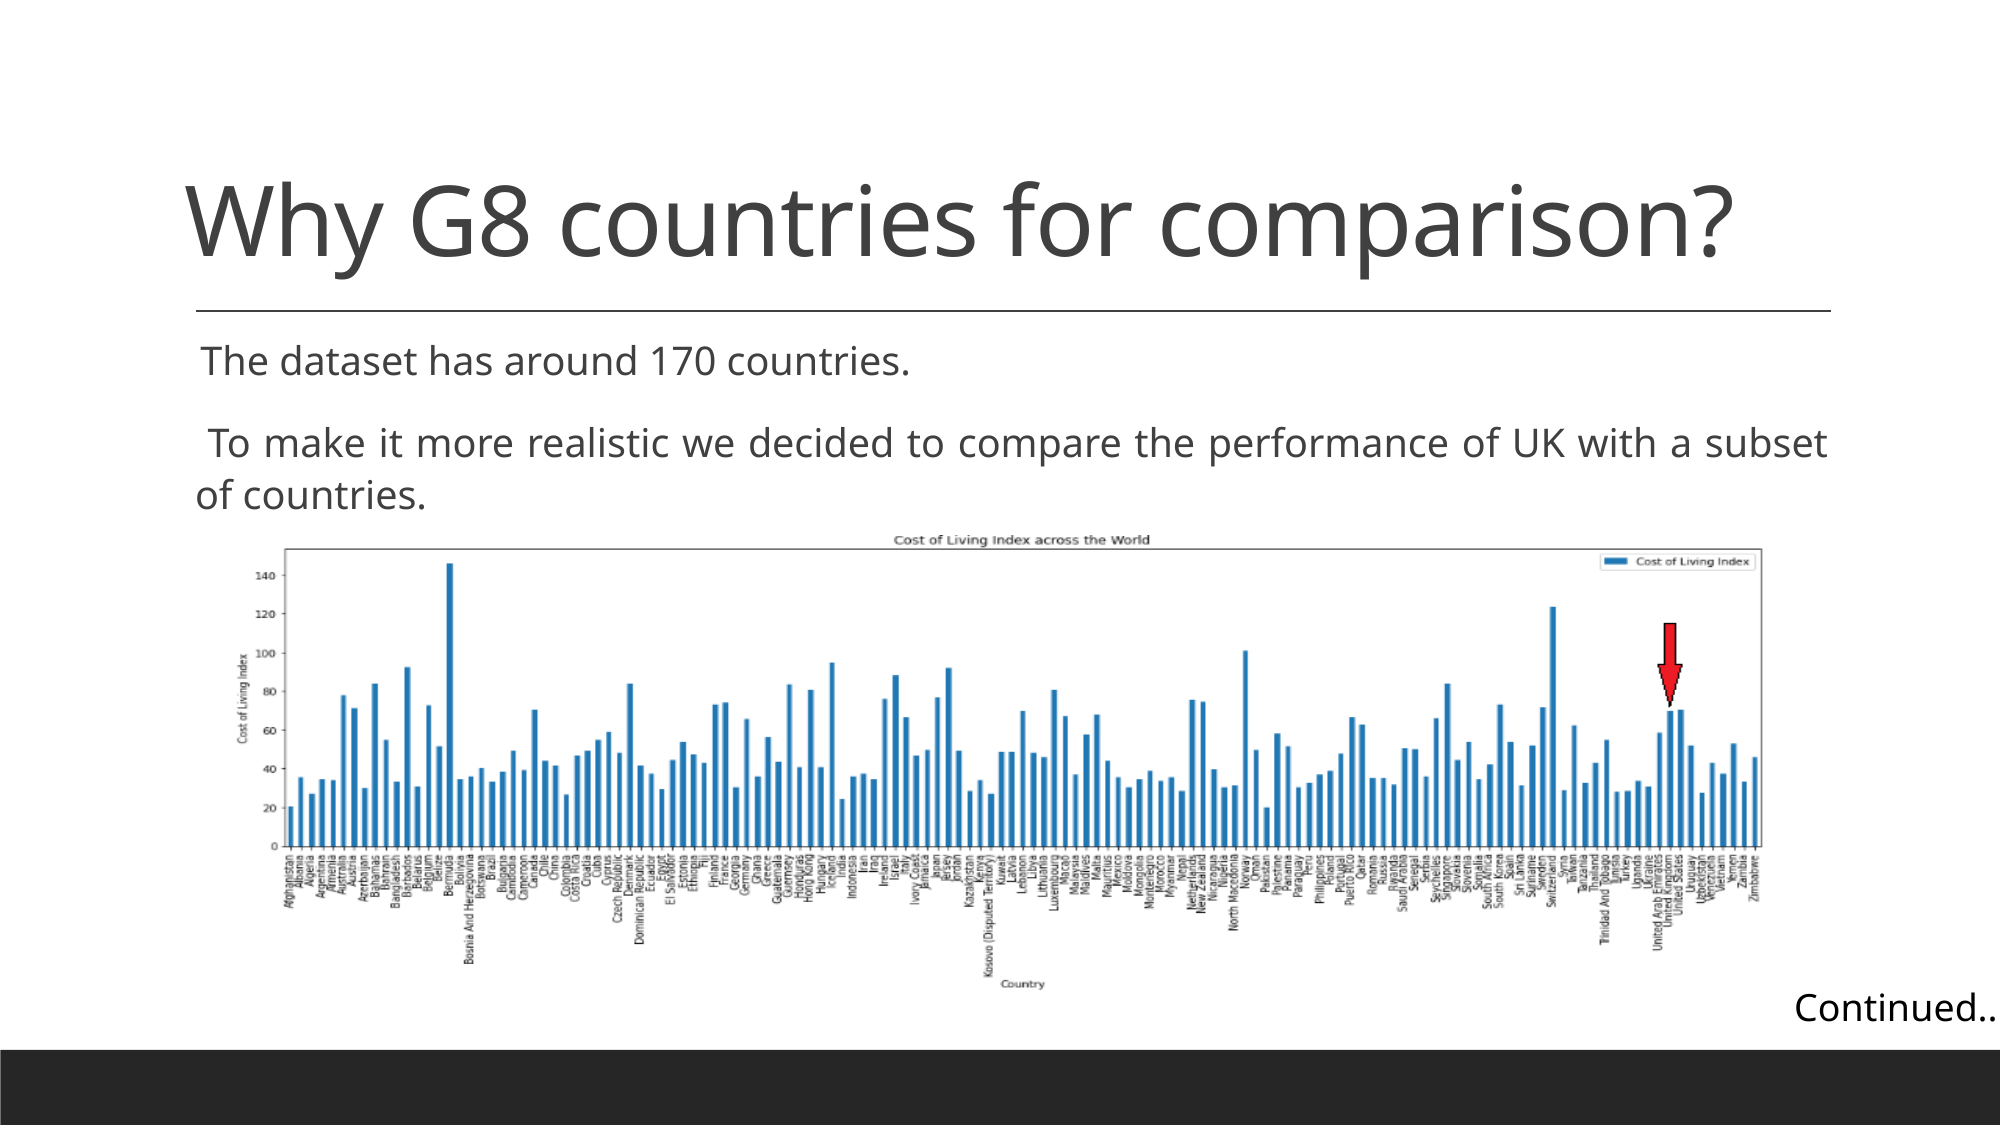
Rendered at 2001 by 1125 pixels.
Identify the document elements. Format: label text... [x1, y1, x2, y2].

list The dataset has around 170 countries. To make it more realistic we decided to compare the performance of UK with a subset of countries. [180, 323, 1830, 602]
picture [228, 534, 1772, 996]
title Why G8 countries for comparison? [169, 47, 1835, 285]
text_box Continued.. [1779, 977, 2000, 1037]
